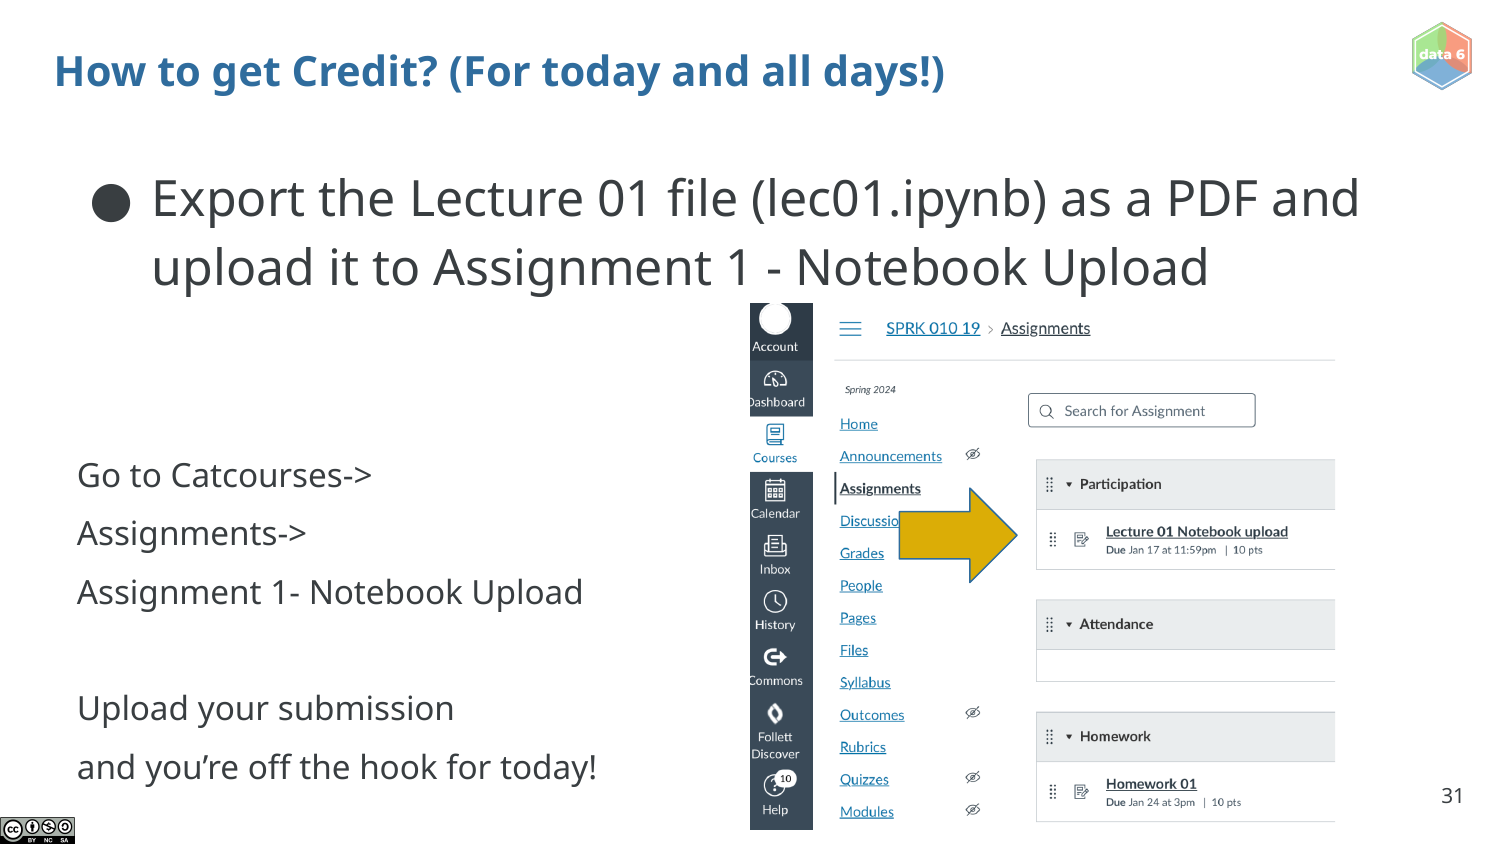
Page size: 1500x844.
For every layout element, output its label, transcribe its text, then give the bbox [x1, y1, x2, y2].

slide_number ‹#› [1389, 764, 1480, 830]
picture [749, 303, 1336, 830]
picture [1404, 18, 1480, 94]
list Export the Lecture 01 file (lec01.ipynb) as a PDF and upload it to Assignment 1 - Notebook Upload Go to Catcourses-> Assignments-> Assignment 1- Notebook Upload Upload your submission and you’re off the hook for today! [61, 142, 1439, 703]
title How to get Credit? (For today and all days!) [38, 29, 1255, 94]
picture [0, 817, 75, 844]
